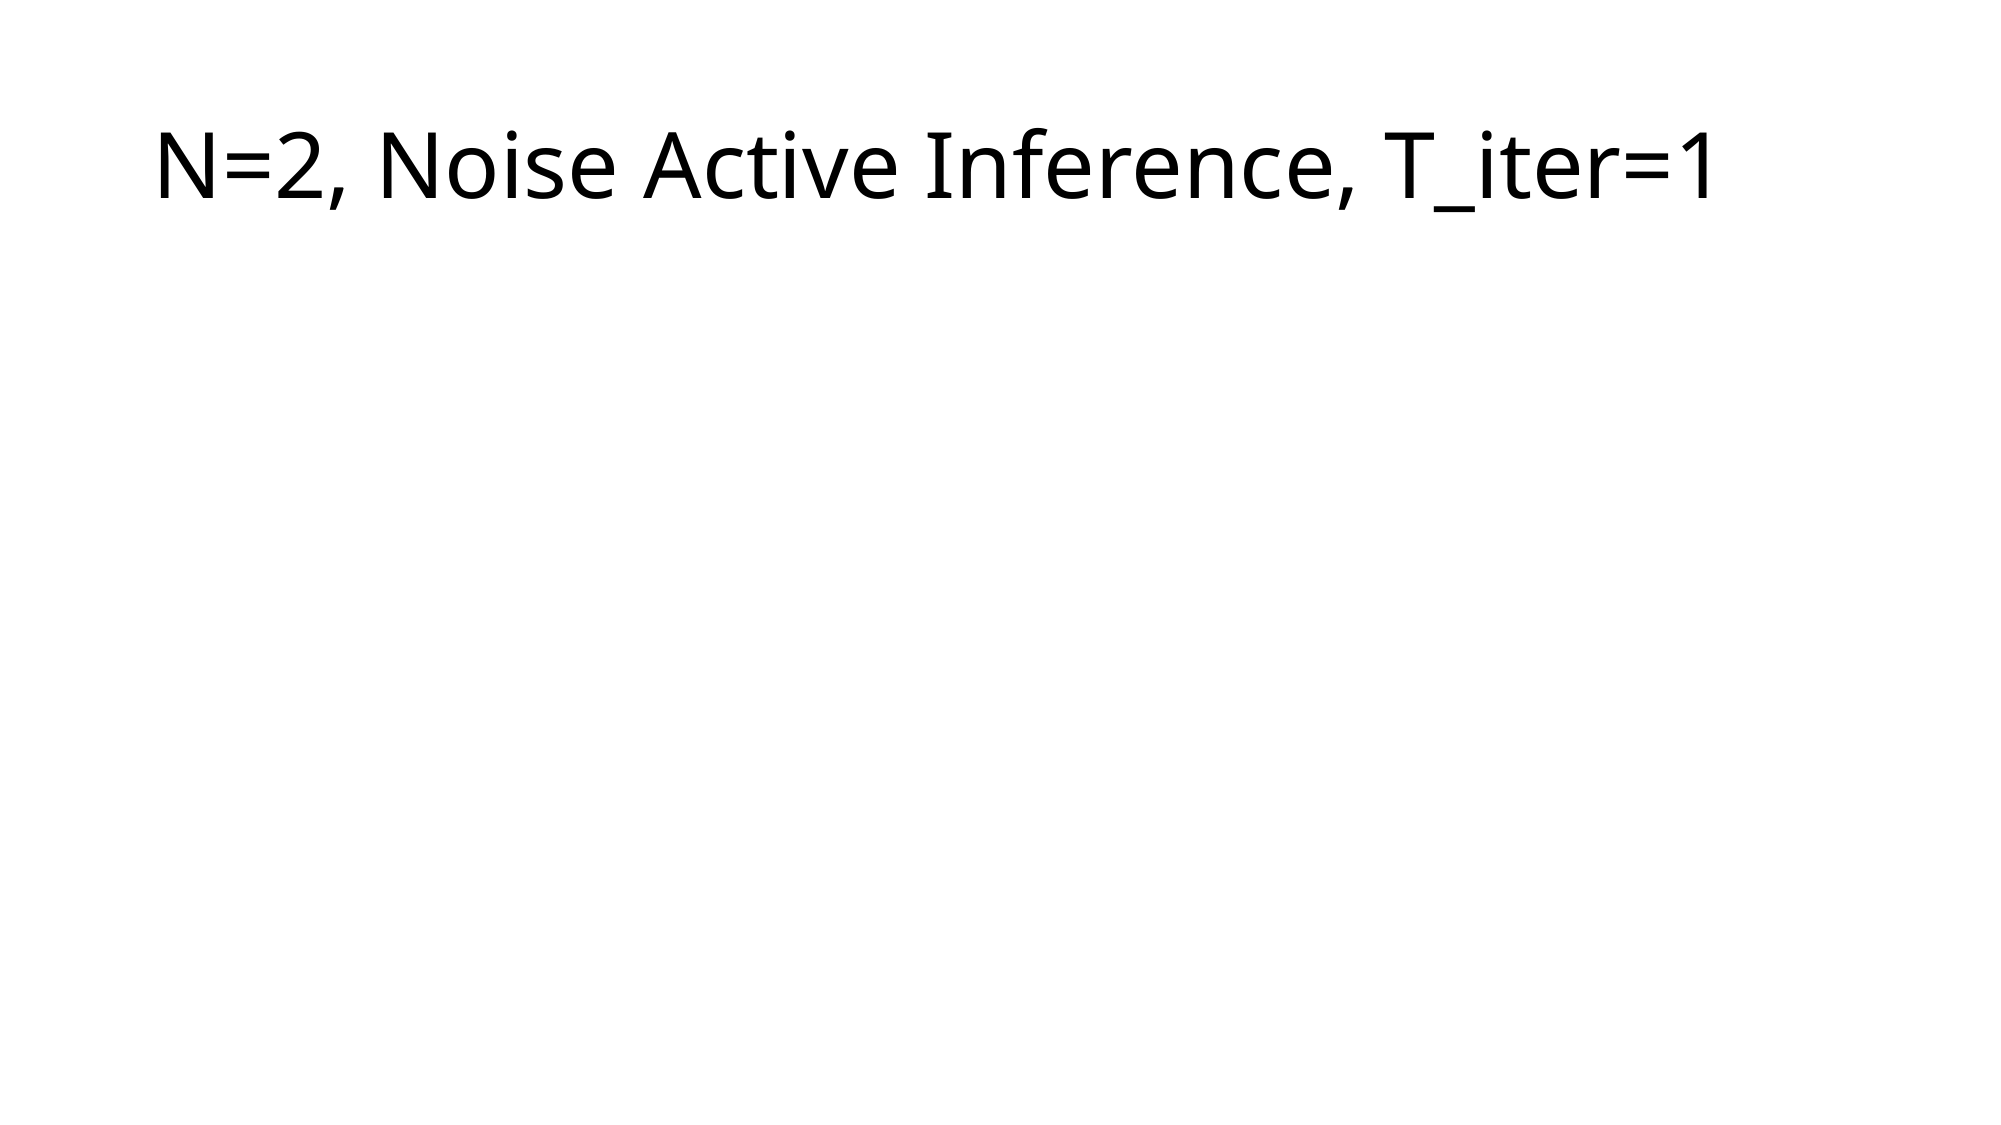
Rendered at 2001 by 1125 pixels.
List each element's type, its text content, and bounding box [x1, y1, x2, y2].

title N=2, Noise Active Inference, T_iter=1 [137, 59, 1863, 278]
